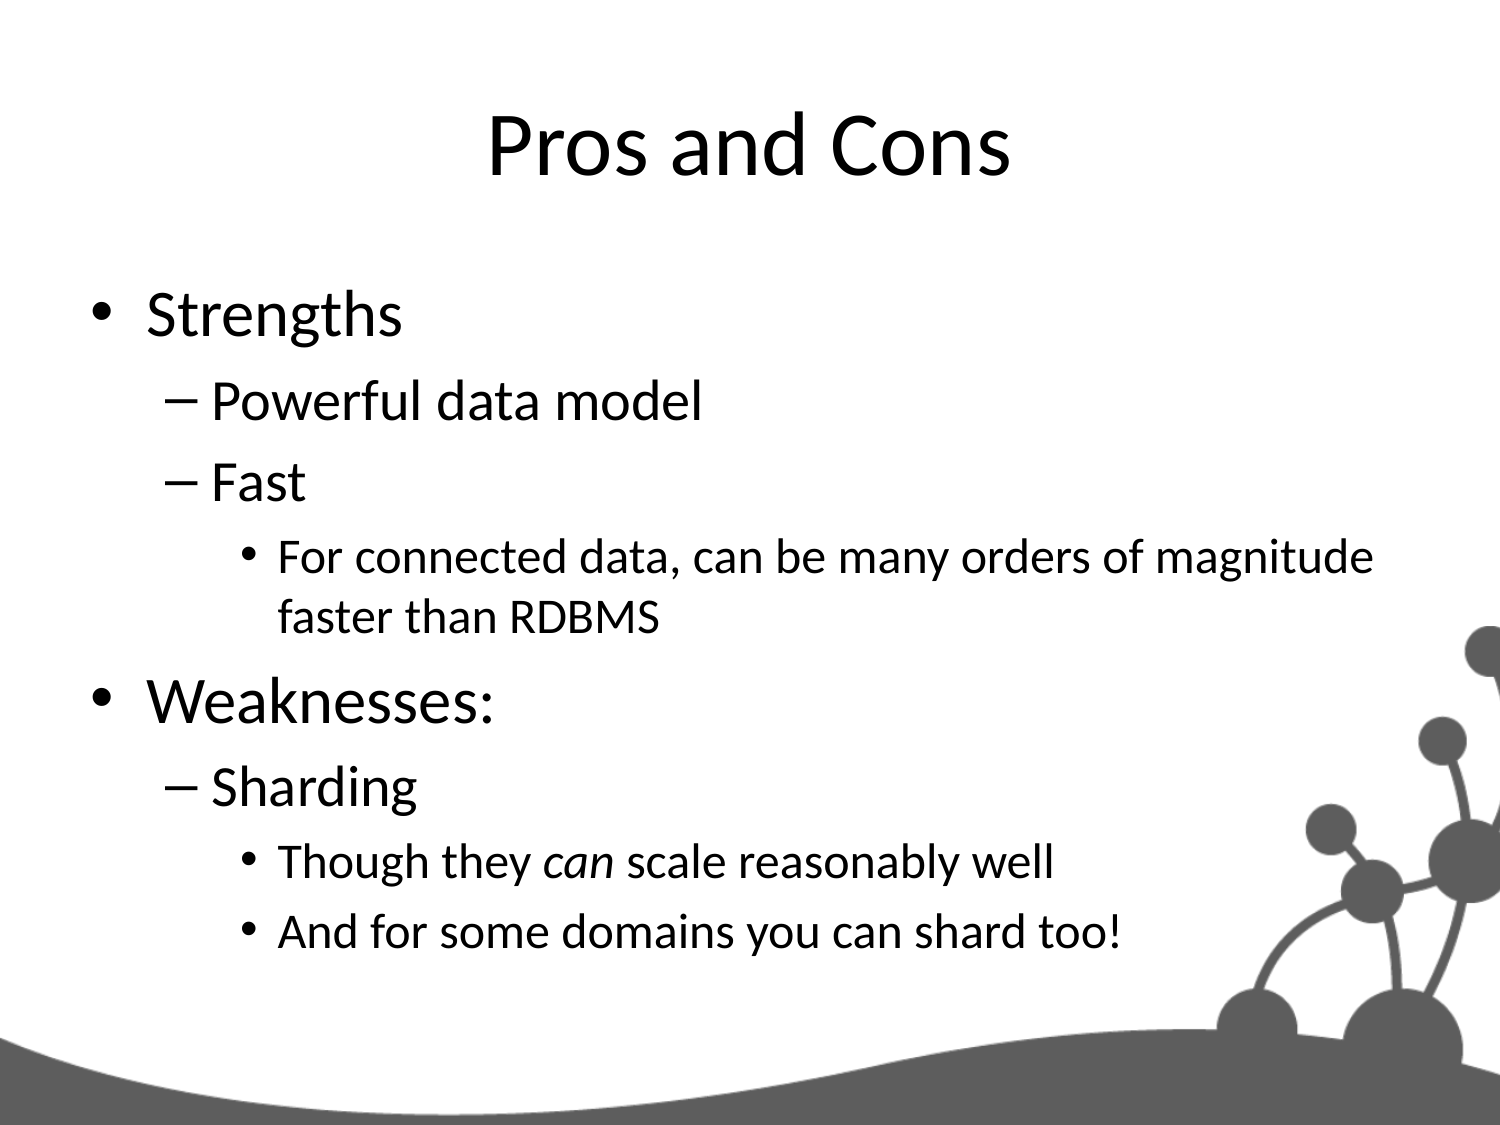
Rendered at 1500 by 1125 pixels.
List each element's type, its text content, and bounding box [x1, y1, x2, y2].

title Pros and Cons [75, 45, 1425, 233]
list Strengths Powerful data model Fast For connected data, can be many orders of magnitude faster than RDBMS Weaknesses: Sharding Though they can scale reasonably well And for some domains you can shard too! [75, 262, 1406, 1005]
